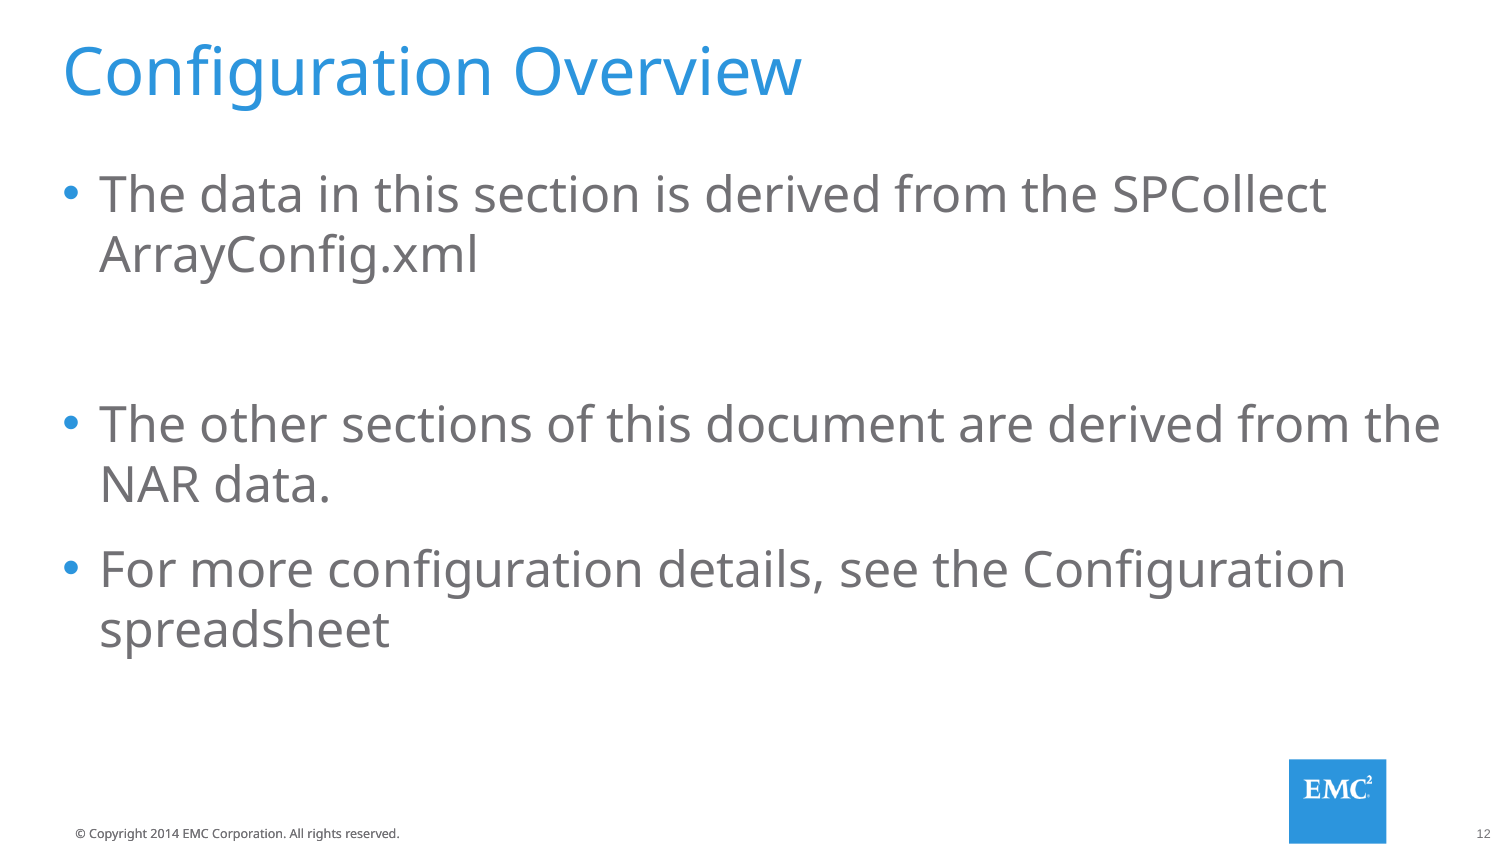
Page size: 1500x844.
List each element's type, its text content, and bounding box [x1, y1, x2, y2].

list The data in this section is derived from the SPCollect ArrayConfig.xml The other sections of this document are derived from the NAR data. For more configuration details, see the Configuration spreadsheet [62, 162, 1450, 725]
picture [1303, 775, 1372, 799]
title Configuration Overview [62, 37, 1450, 113]
